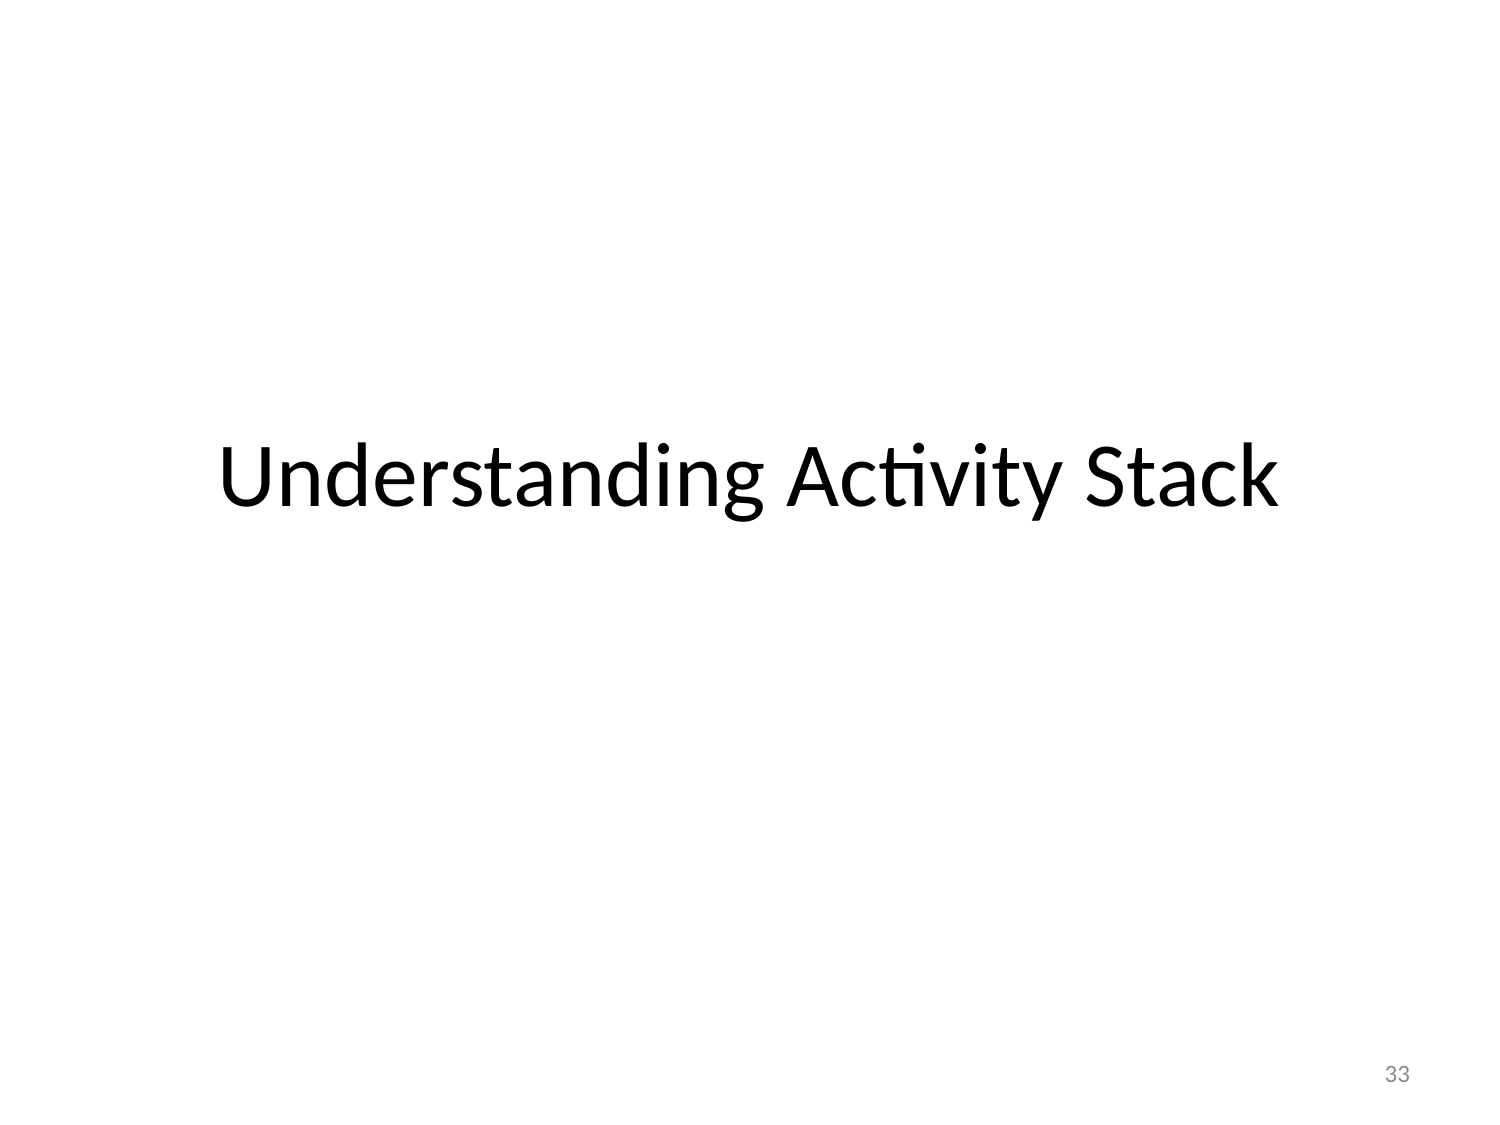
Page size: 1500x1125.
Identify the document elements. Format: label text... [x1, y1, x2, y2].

slide_number 33 [1074, 1042, 1425, 1103]
title Understanding Activity Stack [112, 349, 1388, 591]
